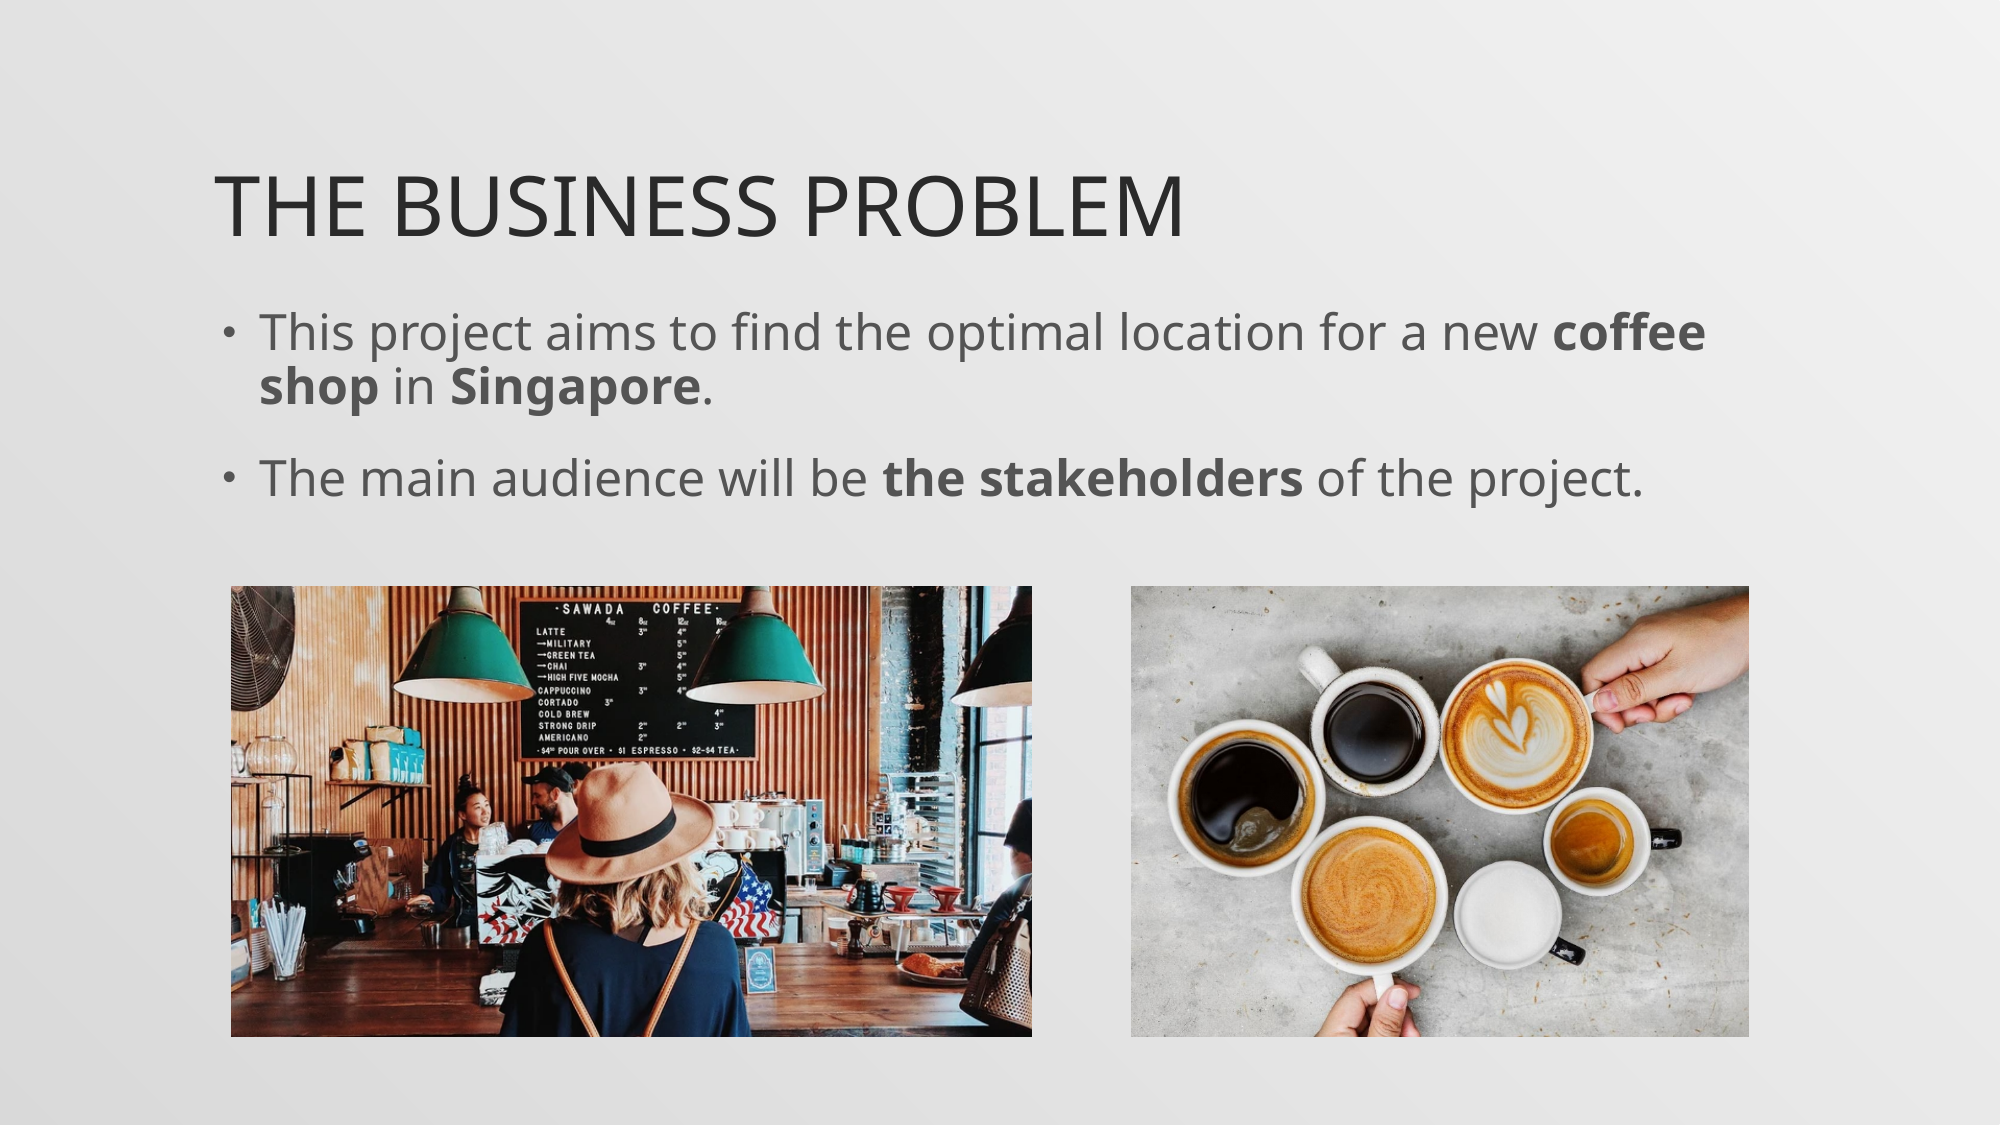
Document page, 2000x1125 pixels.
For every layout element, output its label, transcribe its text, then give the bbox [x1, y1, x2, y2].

list This project aims to find the optimal location for a new coffee shop in Singapore. The main audience will be the stakeholders of the project. [199, 299, 1800, 1013]
picture [231, 586, 1032, 1037]
title The business Problem [199, 45, 1800, 263]
picture [1131, 586, 1750, 1037]
